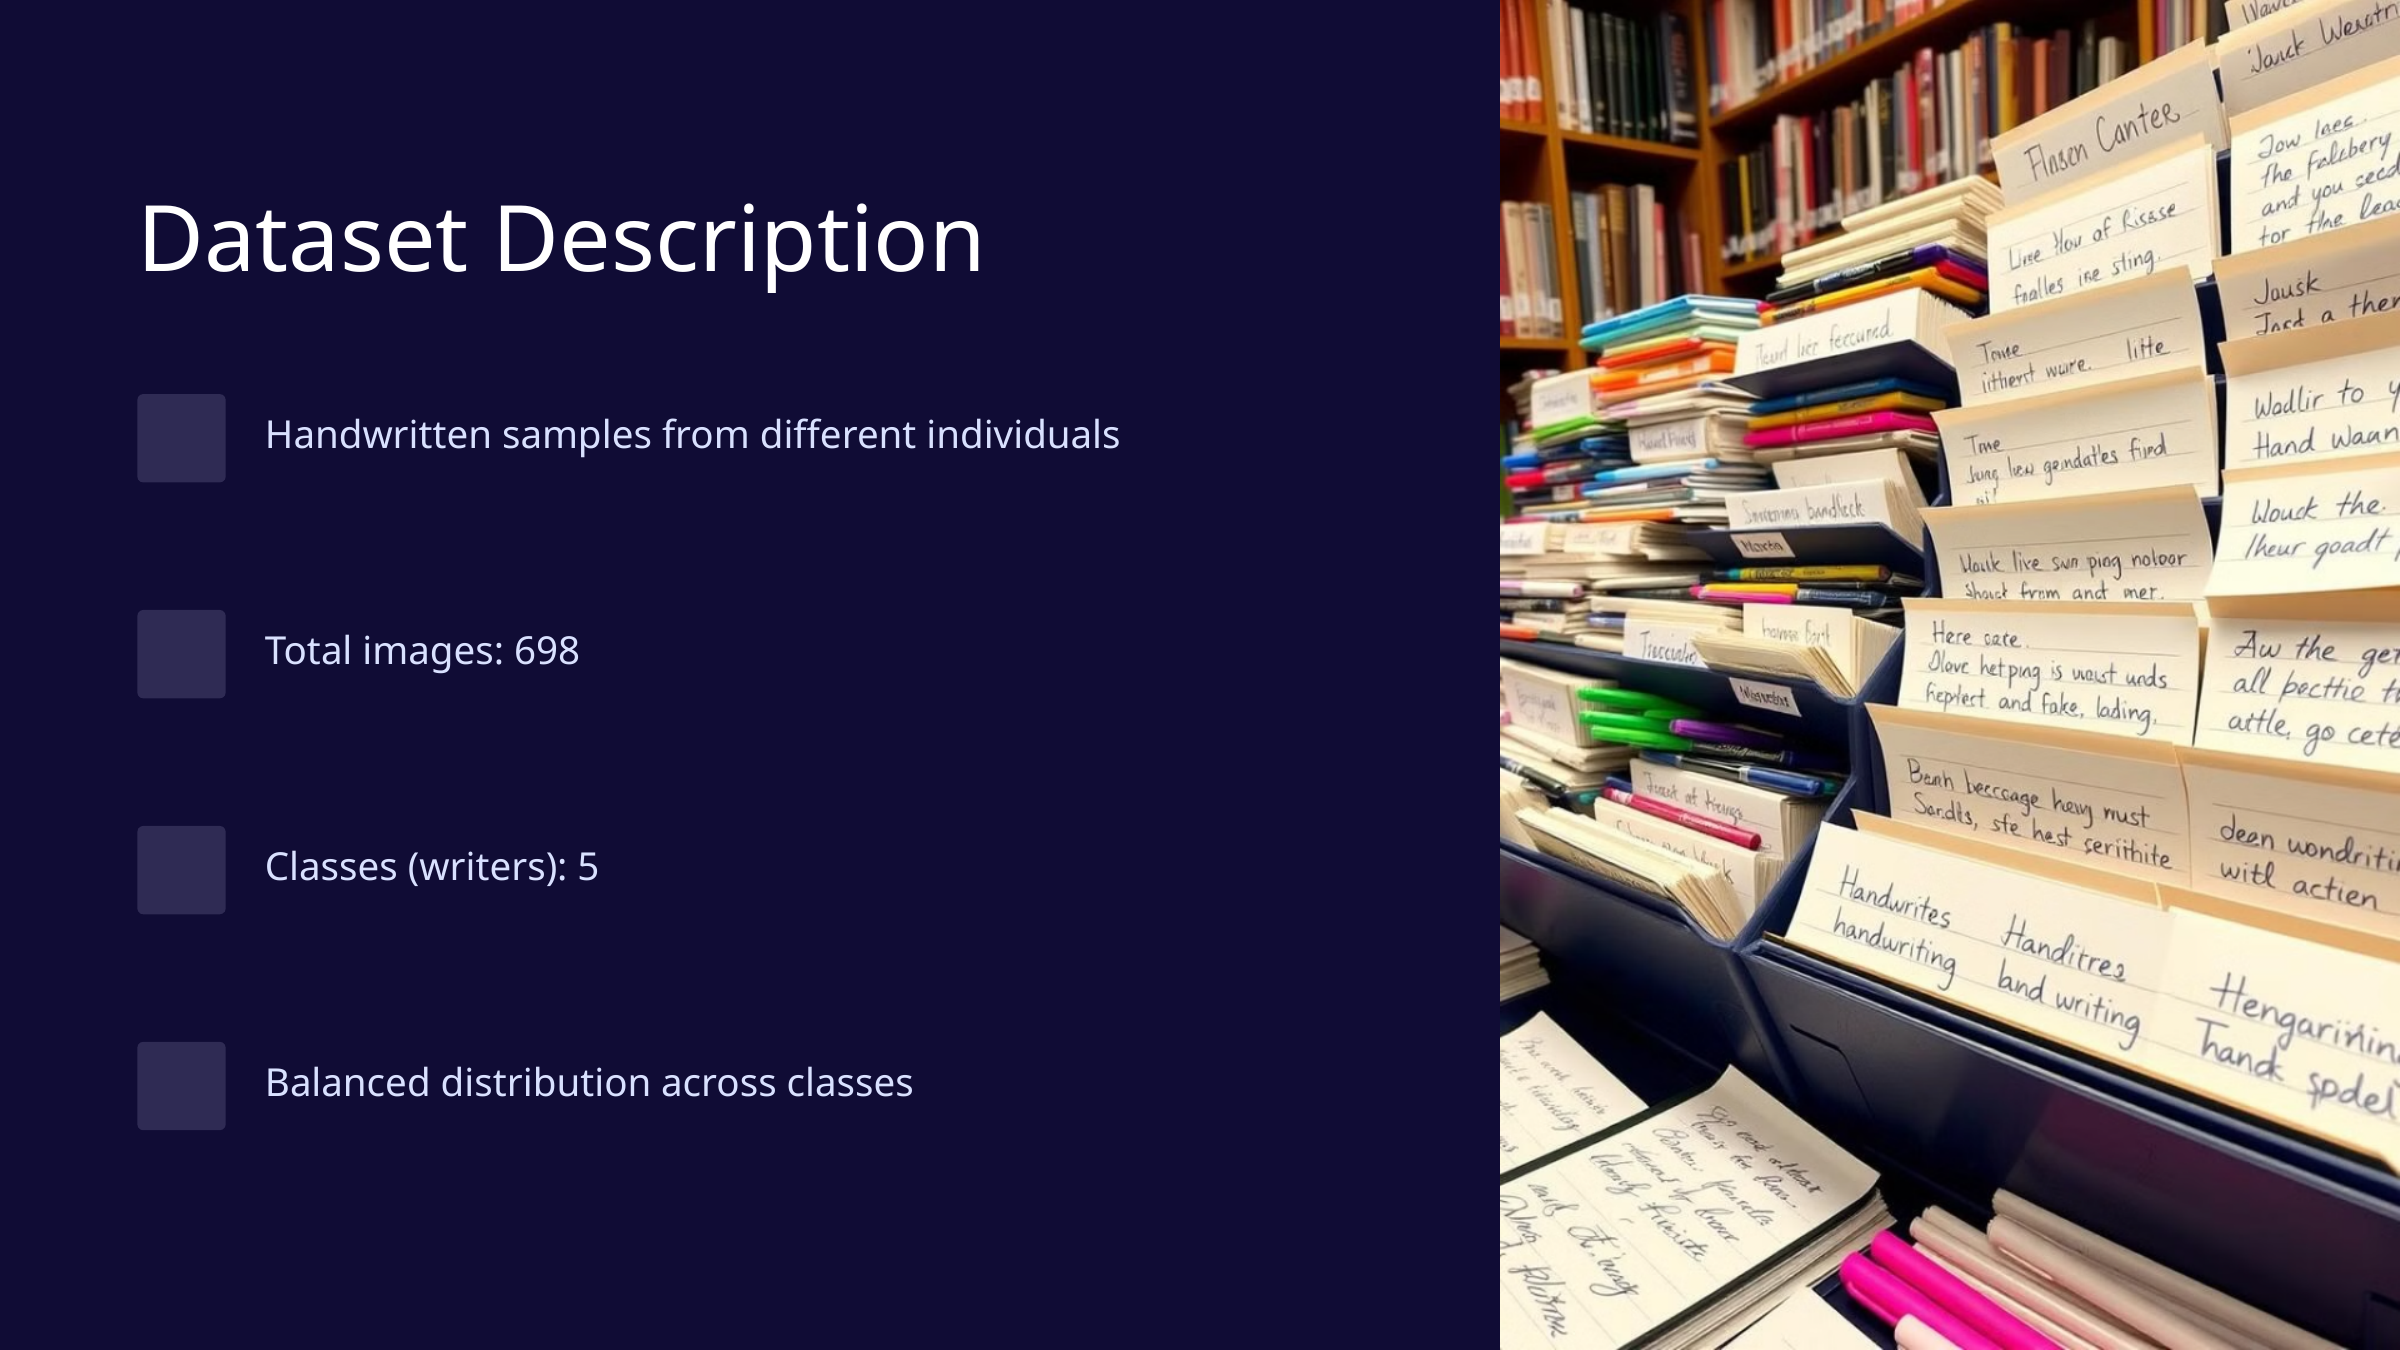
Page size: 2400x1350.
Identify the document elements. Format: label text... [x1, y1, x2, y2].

text_box [137, 1041, 226, 1131]
text_box Classes (writers): 5 [265, 825, 1363, 889]
text_box [137, 609, 226, 699]
text_box Total images: 698 [265, 609, 1363, 673]
text_box [137, 394, 226, 483]
text_box [137, 825, 226, 915]
text_box Balanced distribution across classes [265, 1041, 1363, 1105]
picture [1499, 0, 2400, 1350]
text_box Dataset Description [137, 175, 1062, 292]
text_box Handwritten samples from different individuals [265, 394, 1363, 457]
